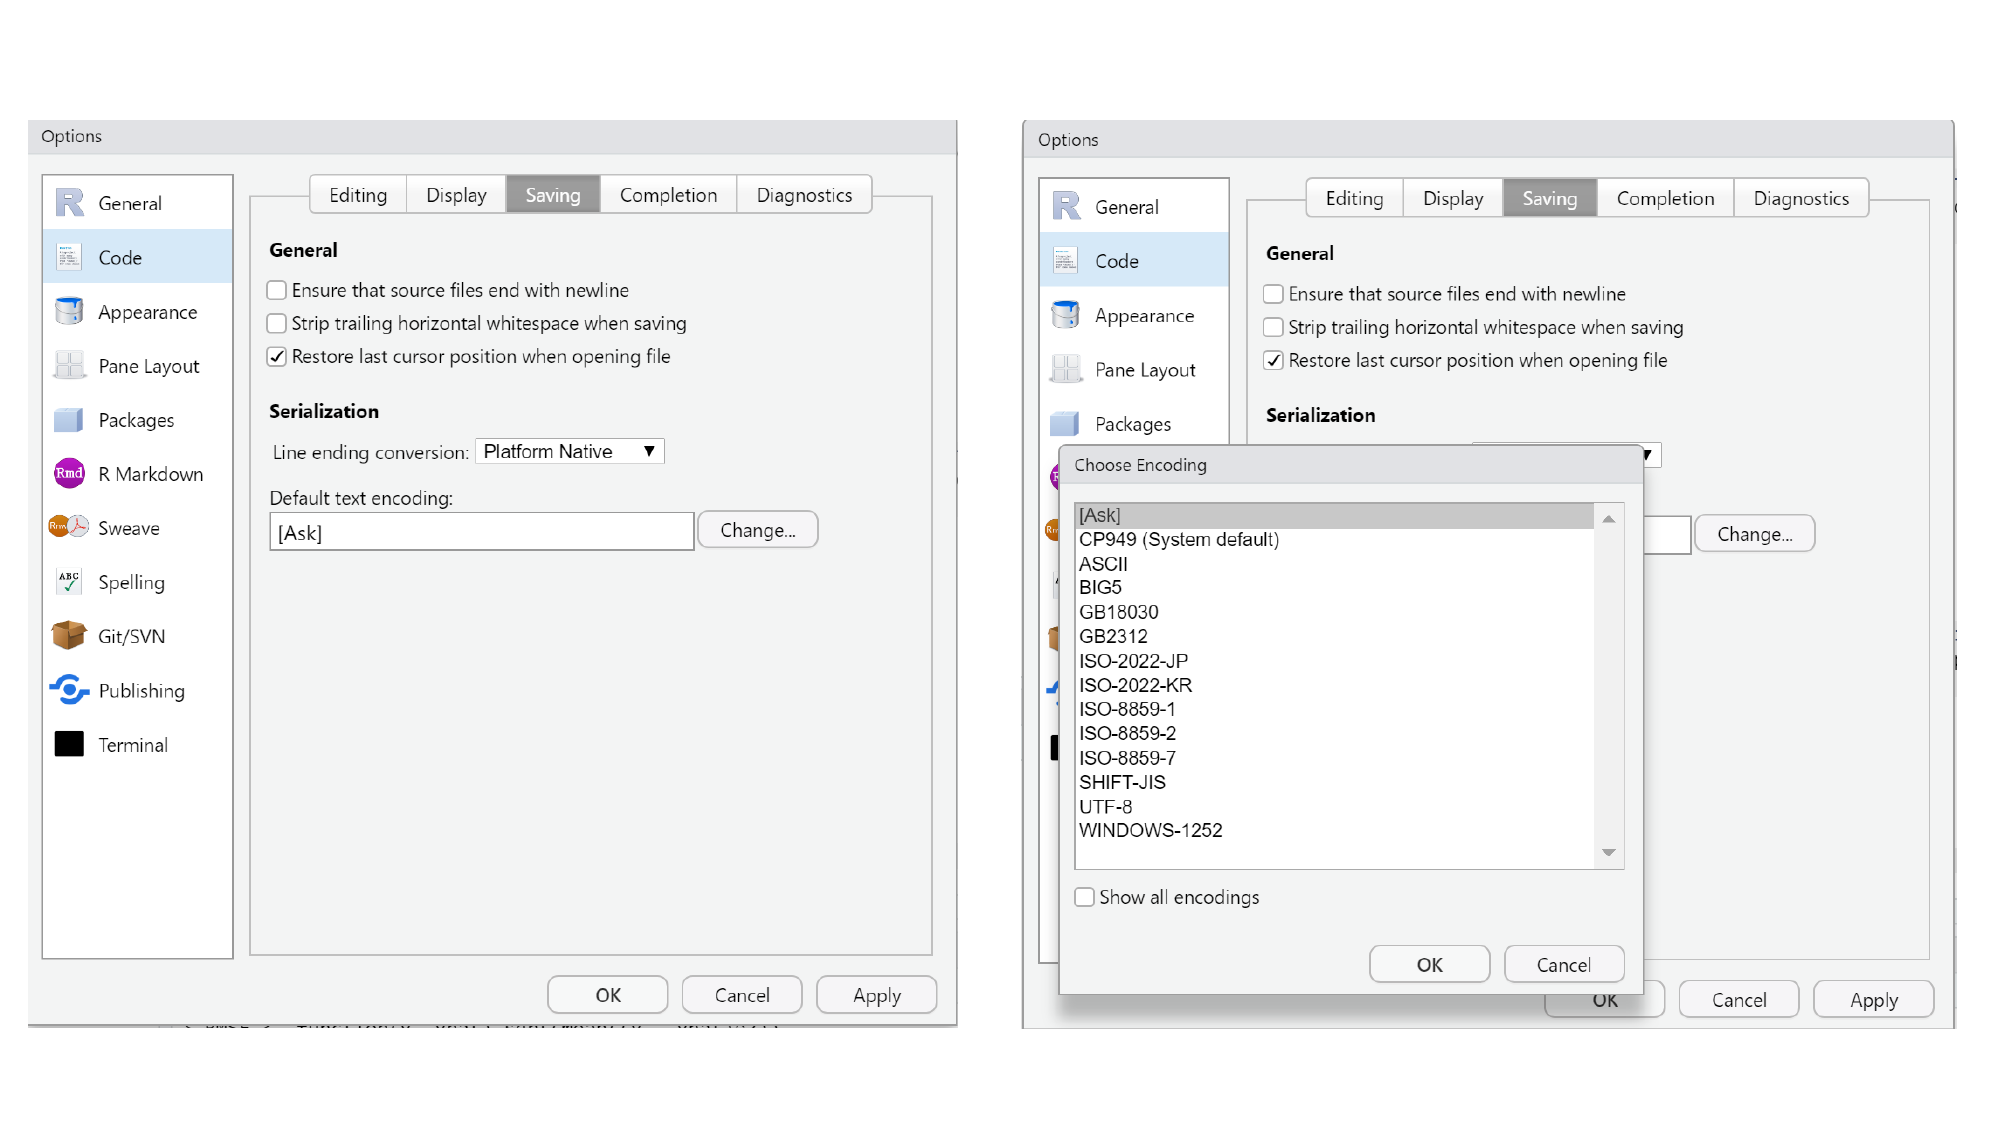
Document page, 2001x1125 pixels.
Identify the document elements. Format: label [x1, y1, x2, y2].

picture [28, 120, 958, 1028]
picture [1021, 120, 1957, 1029]
